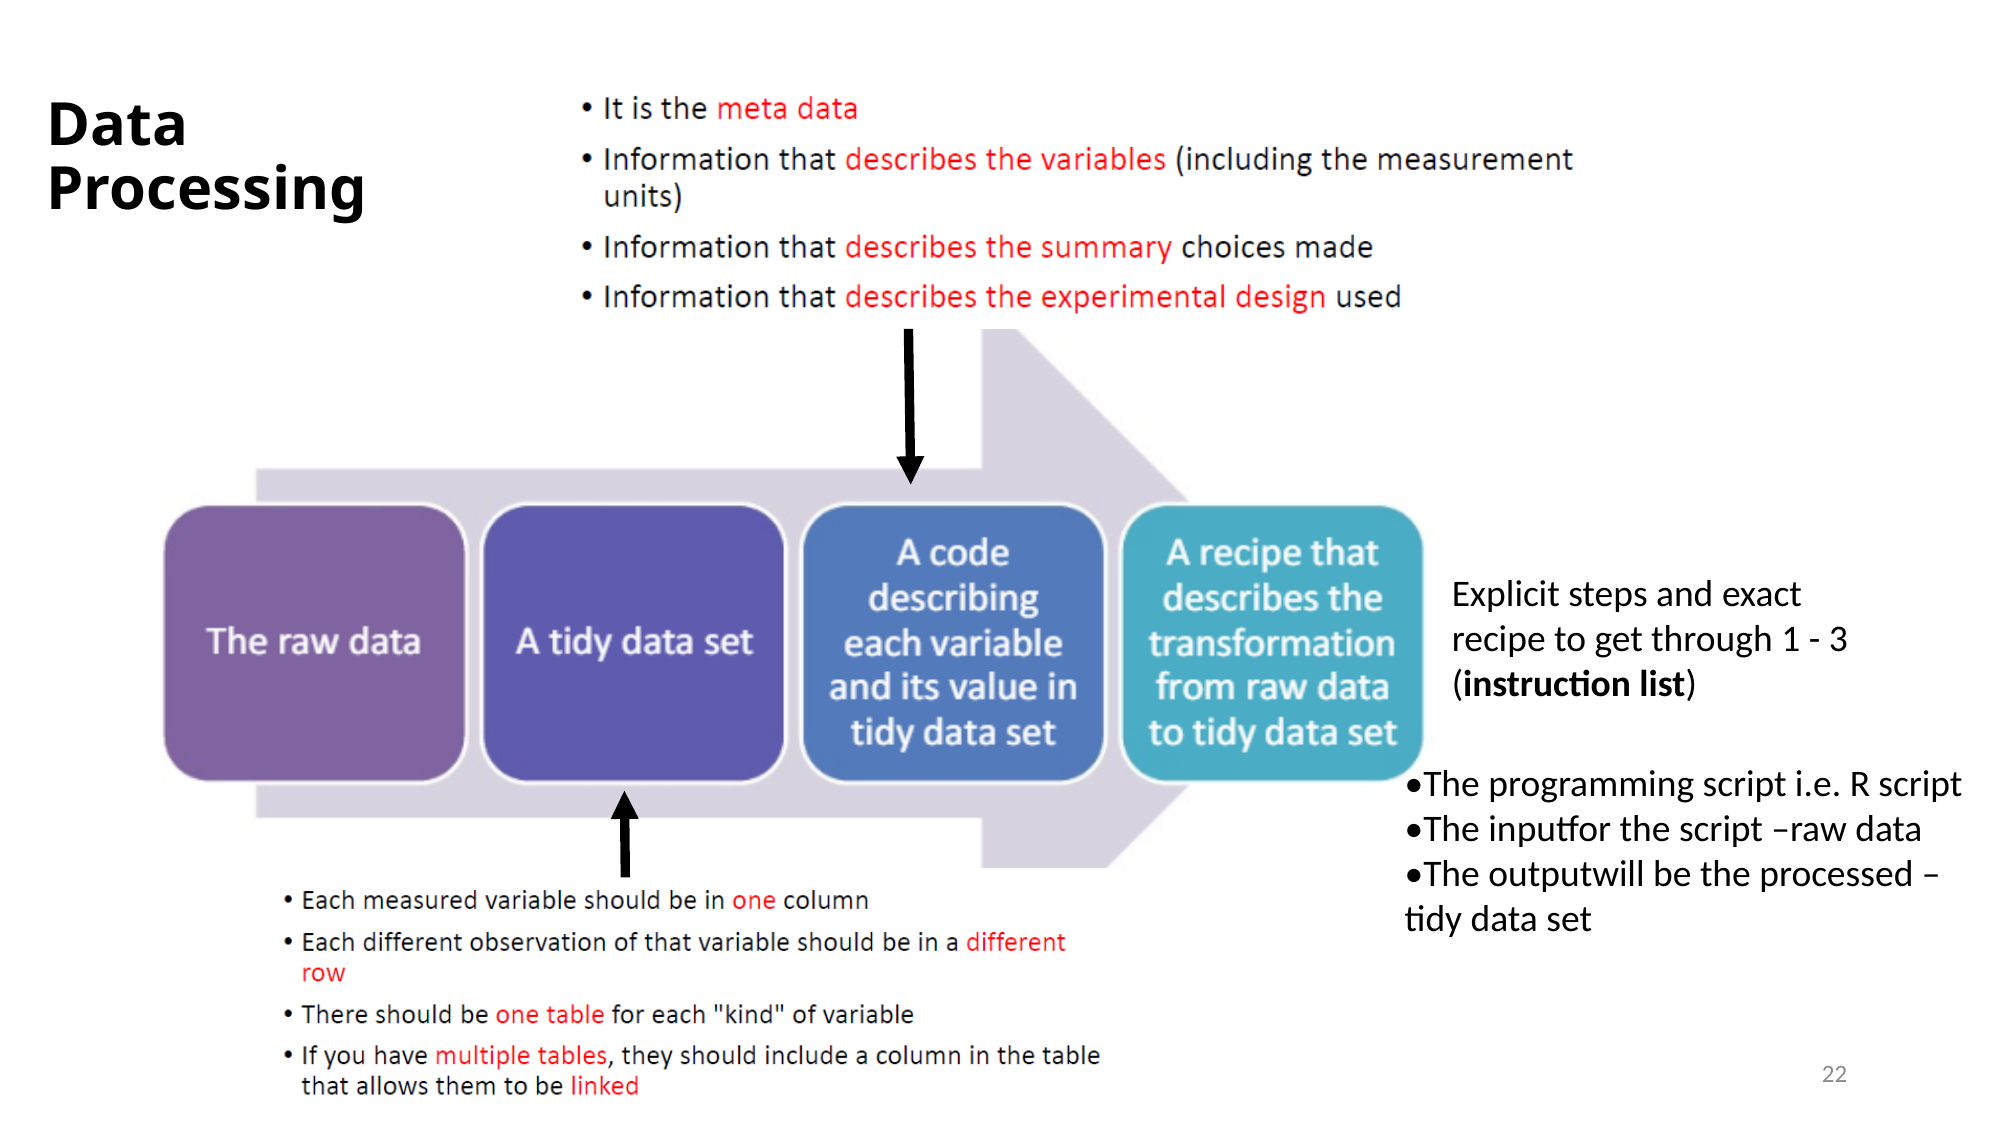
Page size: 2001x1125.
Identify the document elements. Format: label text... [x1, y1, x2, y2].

text_box •The programming script i.e. R script •The inputfor the script –raw data •The outputwill be the processed –tidy data set [1438, 752, 2000, 947]
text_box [271, 790, 1115, 1103]
picture [148, 285, 1438, 988]
title Data Processing [31, 85, 569, 303]
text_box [569, 72, 1588, 485]
text_box Explicit steps and exact recipe to get through 1 - 3 (instruction list) [1438, 561, 1883, 712]
slide_number 22 [1412, 1042, 1863, 1103]
